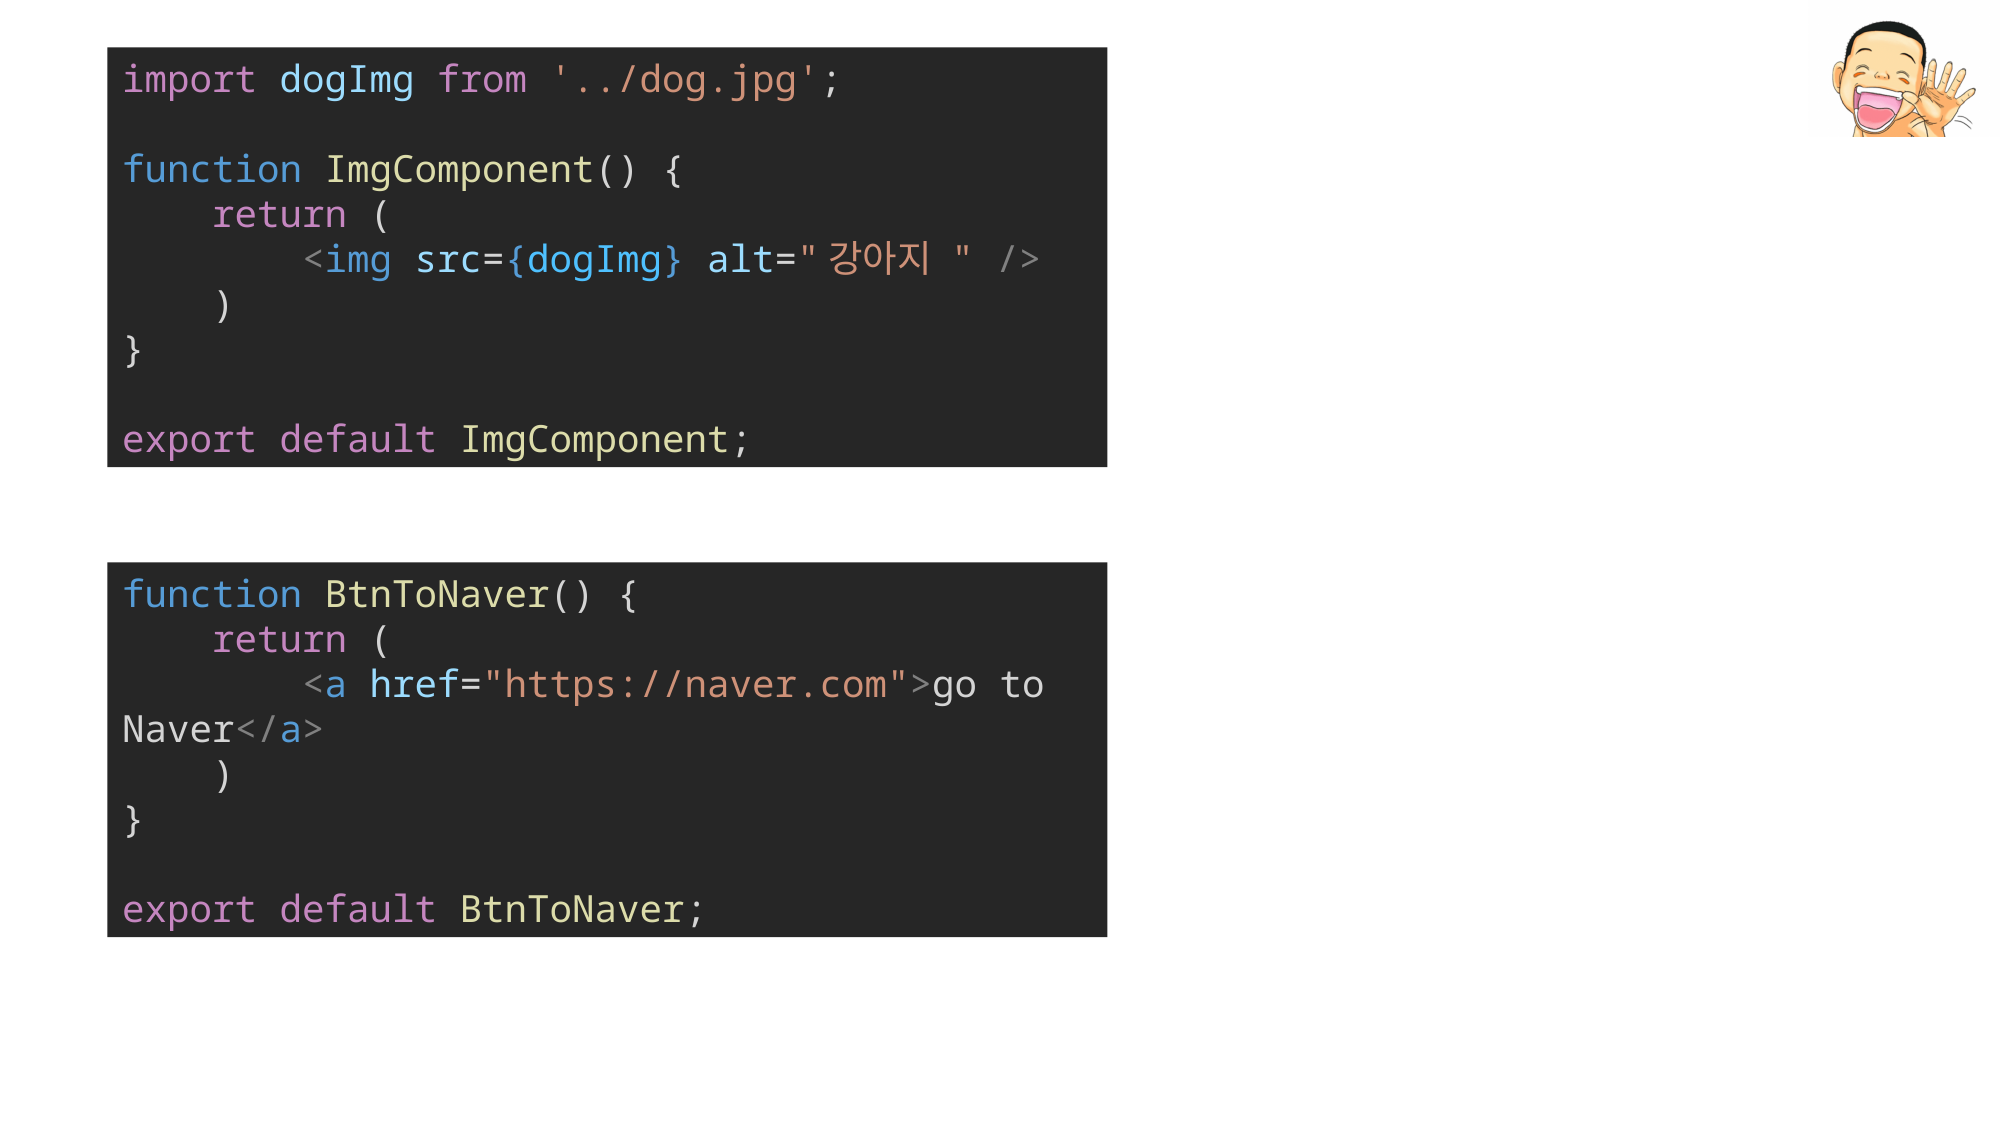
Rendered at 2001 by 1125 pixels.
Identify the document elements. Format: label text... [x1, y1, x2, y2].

picture [1808, 0, 2000, 137]
text_box function BtnToNaver() { return ( <a href="https://naver.com">go to Naver</a> ) } export default BtnToNaver; [107, 562, 1108, 938]
text_box import dogImg from '../dog.jpg'; function ImgComponent() { return ( <img src={dogImg} alt="강아지 " /> ) } export default ImgComponent; [107, 47, 1108, 468]
